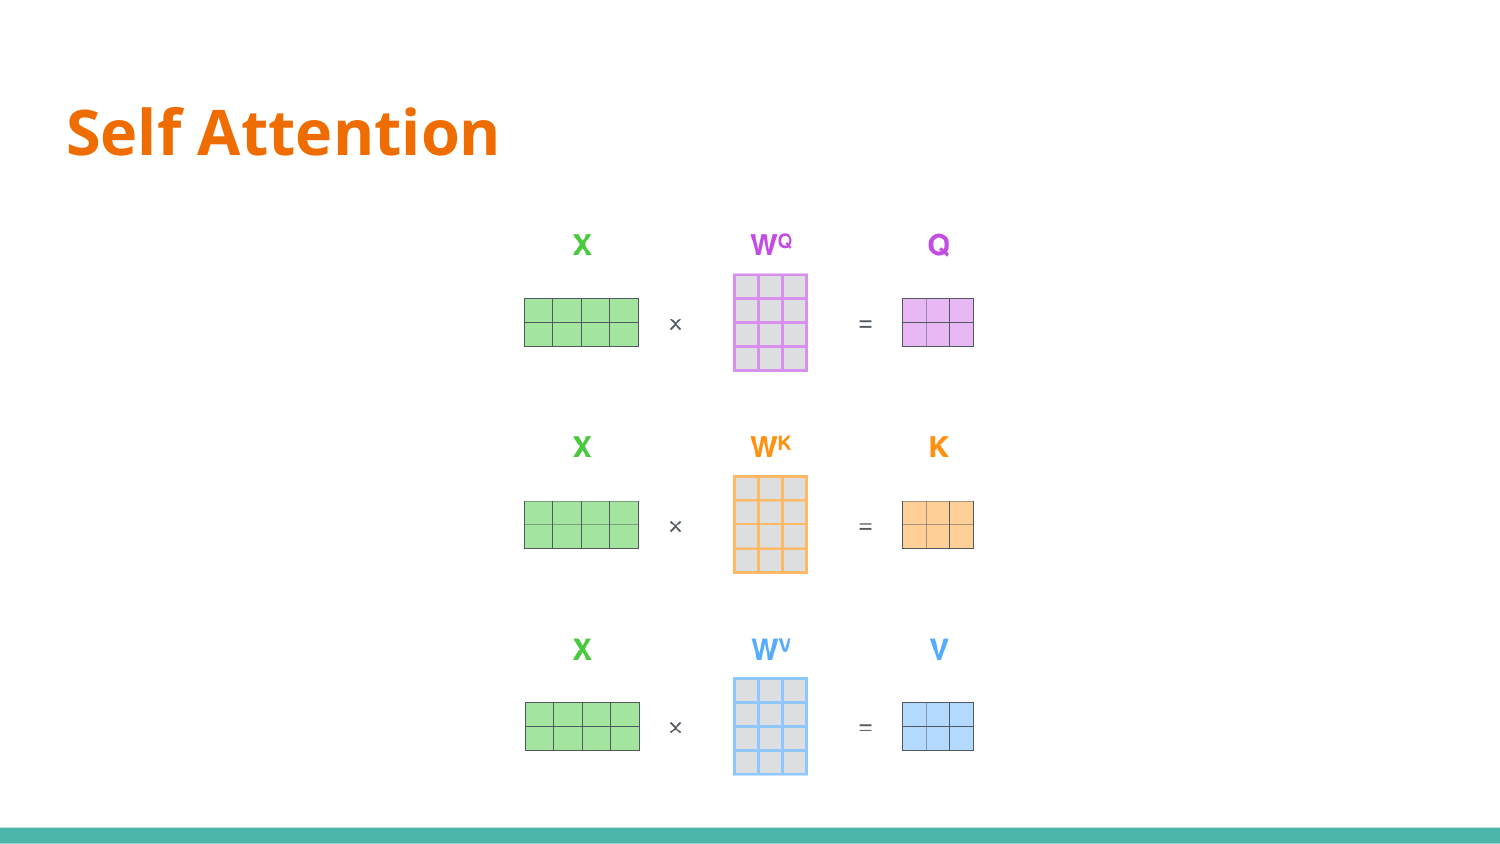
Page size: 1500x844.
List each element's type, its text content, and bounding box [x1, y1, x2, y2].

title Self Attention [51, 72, 1449, 189]
picture [482, 204, 1018, 811]
